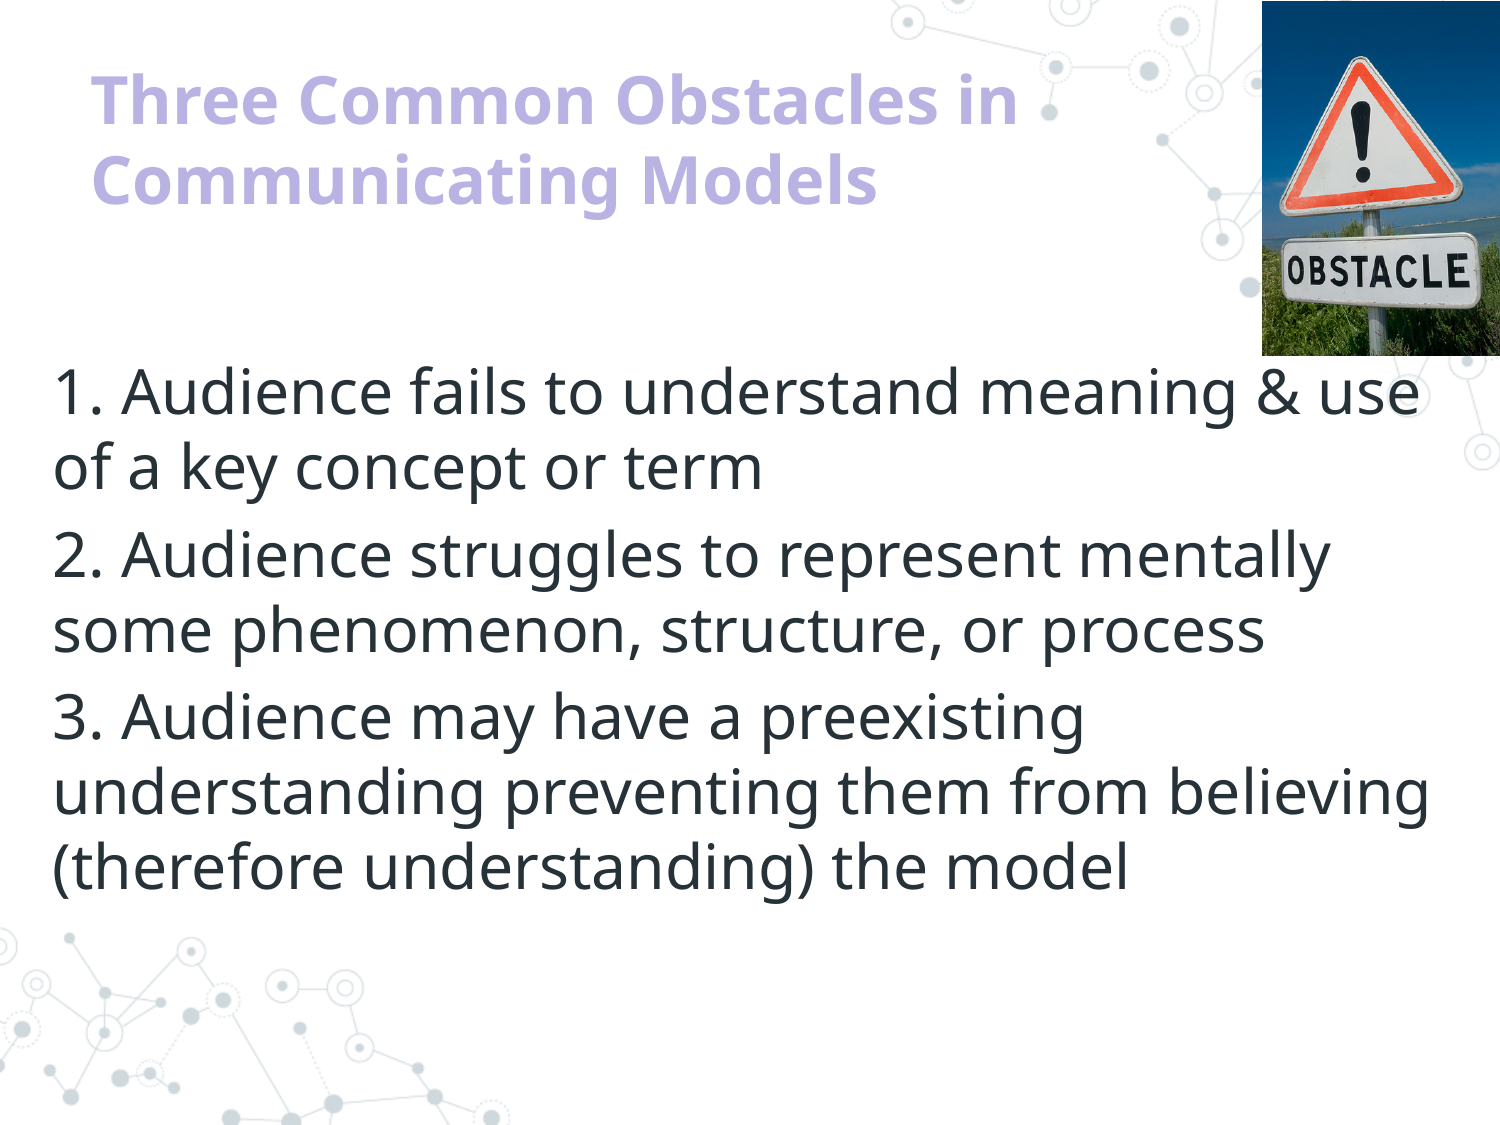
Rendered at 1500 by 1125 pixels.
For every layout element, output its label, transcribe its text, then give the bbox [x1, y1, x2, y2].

picture [0, 0, 1500, 1125]
title Three Common Obstacles in Communicating Models [75, 45, 1257, 233]
list 1. Audience fails to understand meaning & use of a key concept or term 2. Audience struggles to represent mentally some phenomenon, structure, or process 3. Audience may have a preexisting understanding preventing them from believing (therefore understanding) the model [37, 337, 1463, 1075]
